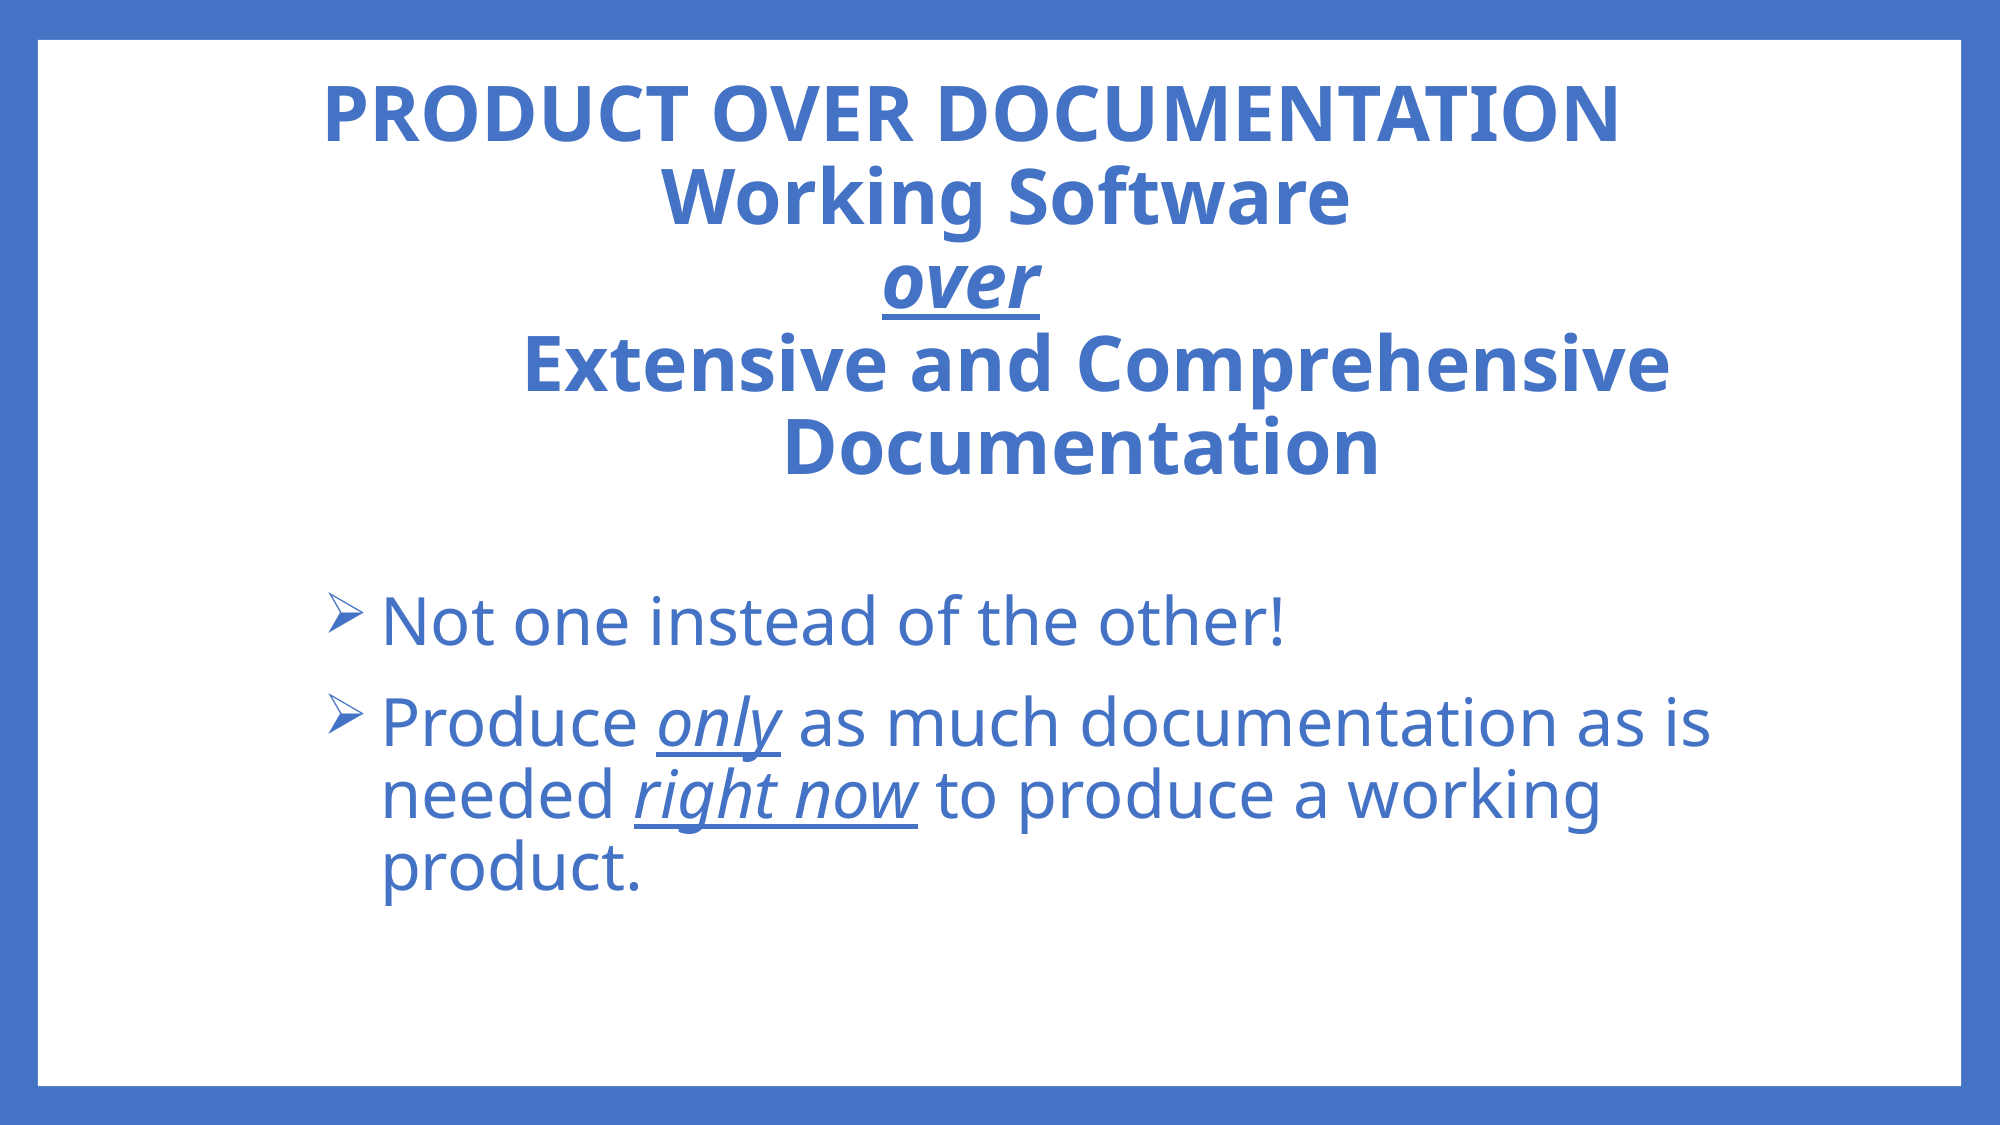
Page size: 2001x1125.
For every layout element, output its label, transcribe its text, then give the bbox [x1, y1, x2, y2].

list Not one instead of the other! Produce only as much documentation as is needed right now to produce a working product. [233, 504, 1854, 1125]
title PRODUCT OVER DOCUMENTATION Working Software over Extensive and Comprehensive Documentation [146, 0, 1808, 681]
